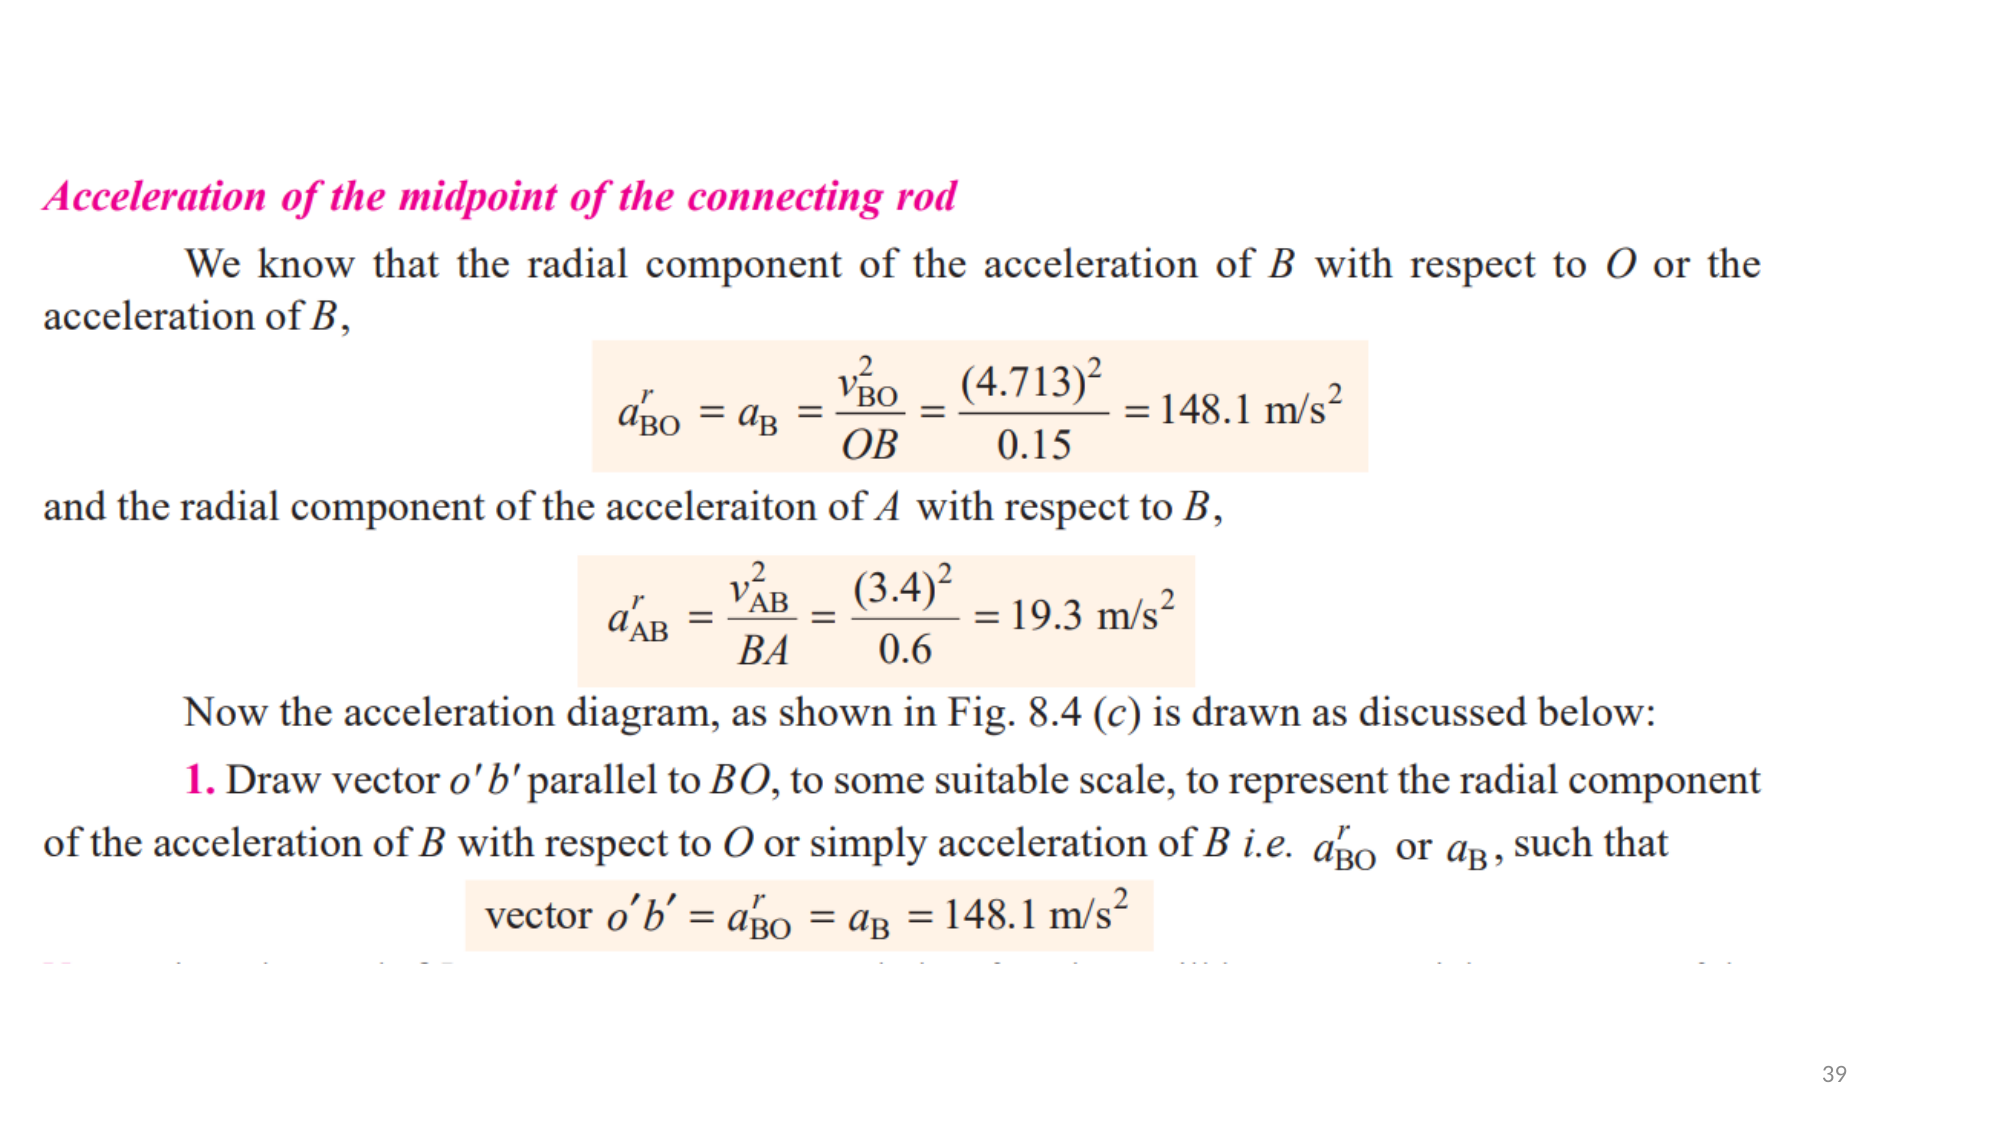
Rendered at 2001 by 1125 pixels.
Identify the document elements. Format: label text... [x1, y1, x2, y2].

picture [0, 161, 2000, 964]
slide_number 39 [1412, 1042, 1863, 1103]
